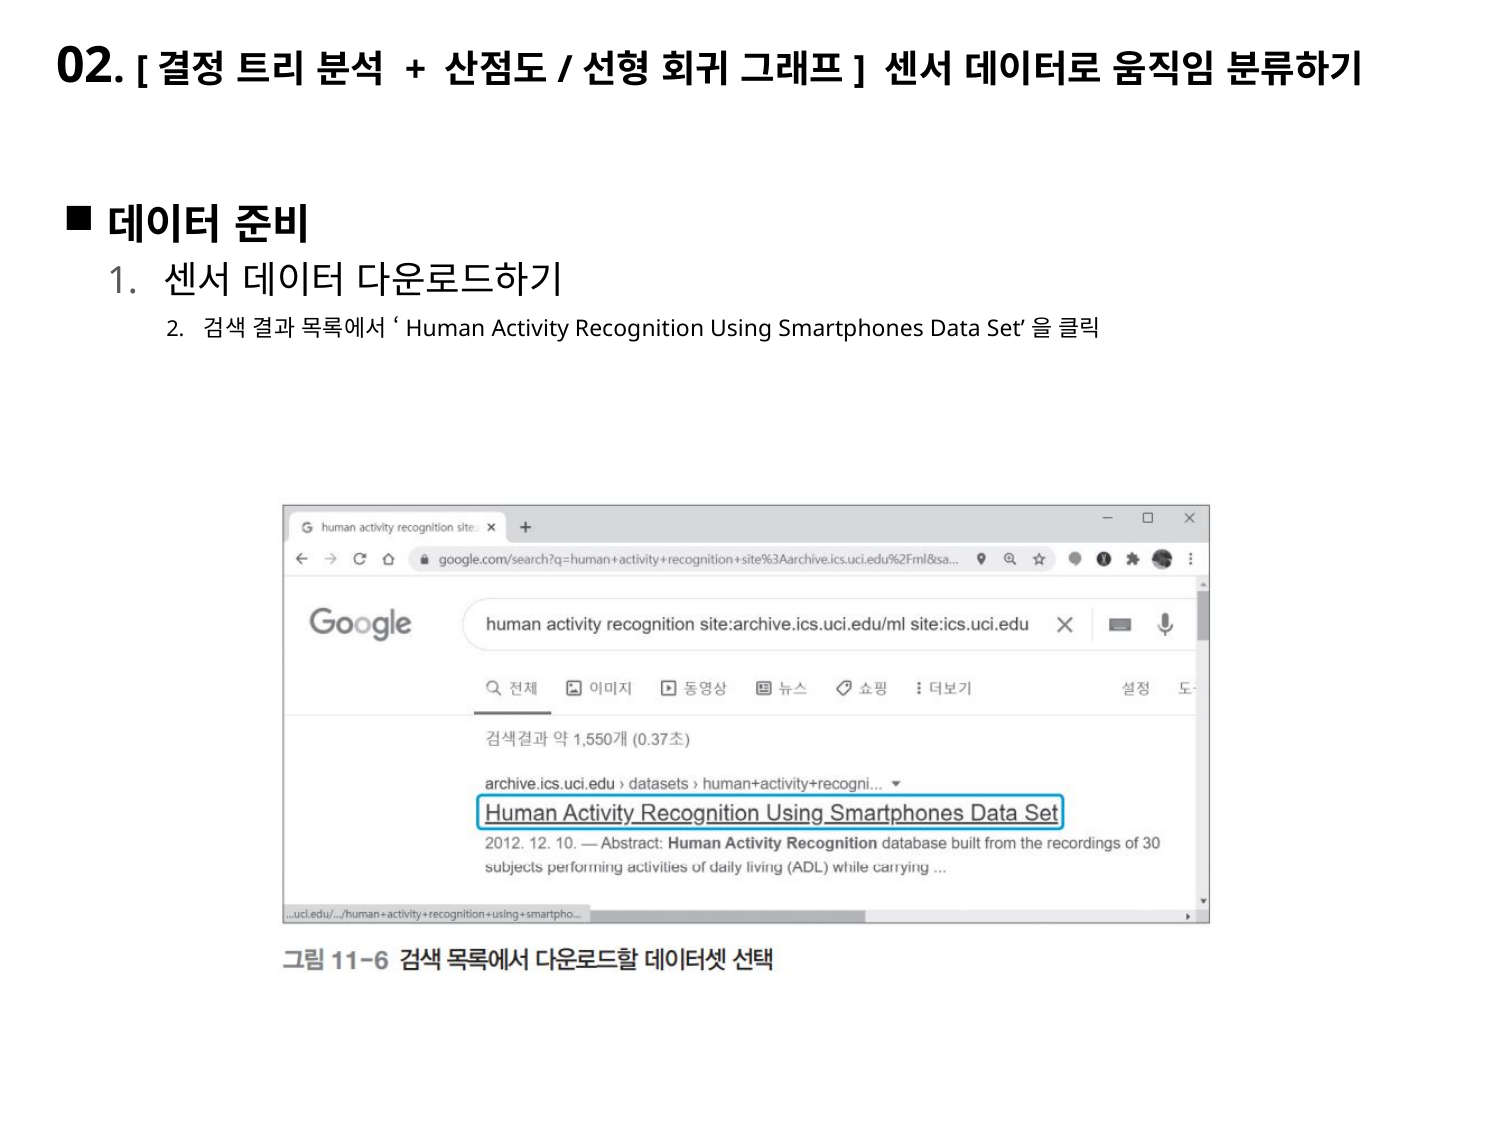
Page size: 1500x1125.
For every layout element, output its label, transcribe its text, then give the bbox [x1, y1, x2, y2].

list 데이터 준비 센서 데이터 다운로드하기 검색 결과 목록에서 ‘Human Activity Recognition Using Smartphones Data Set’을 클릭 [48, 165, 1471, 1064]
picture [269, 497, 1219, 977]
title 02. [결정 트리 분석 + 산점도/선형 회귀 그래프] 센서 데이터로 움직임 분류하기 [41, 17, 1447, 107]
